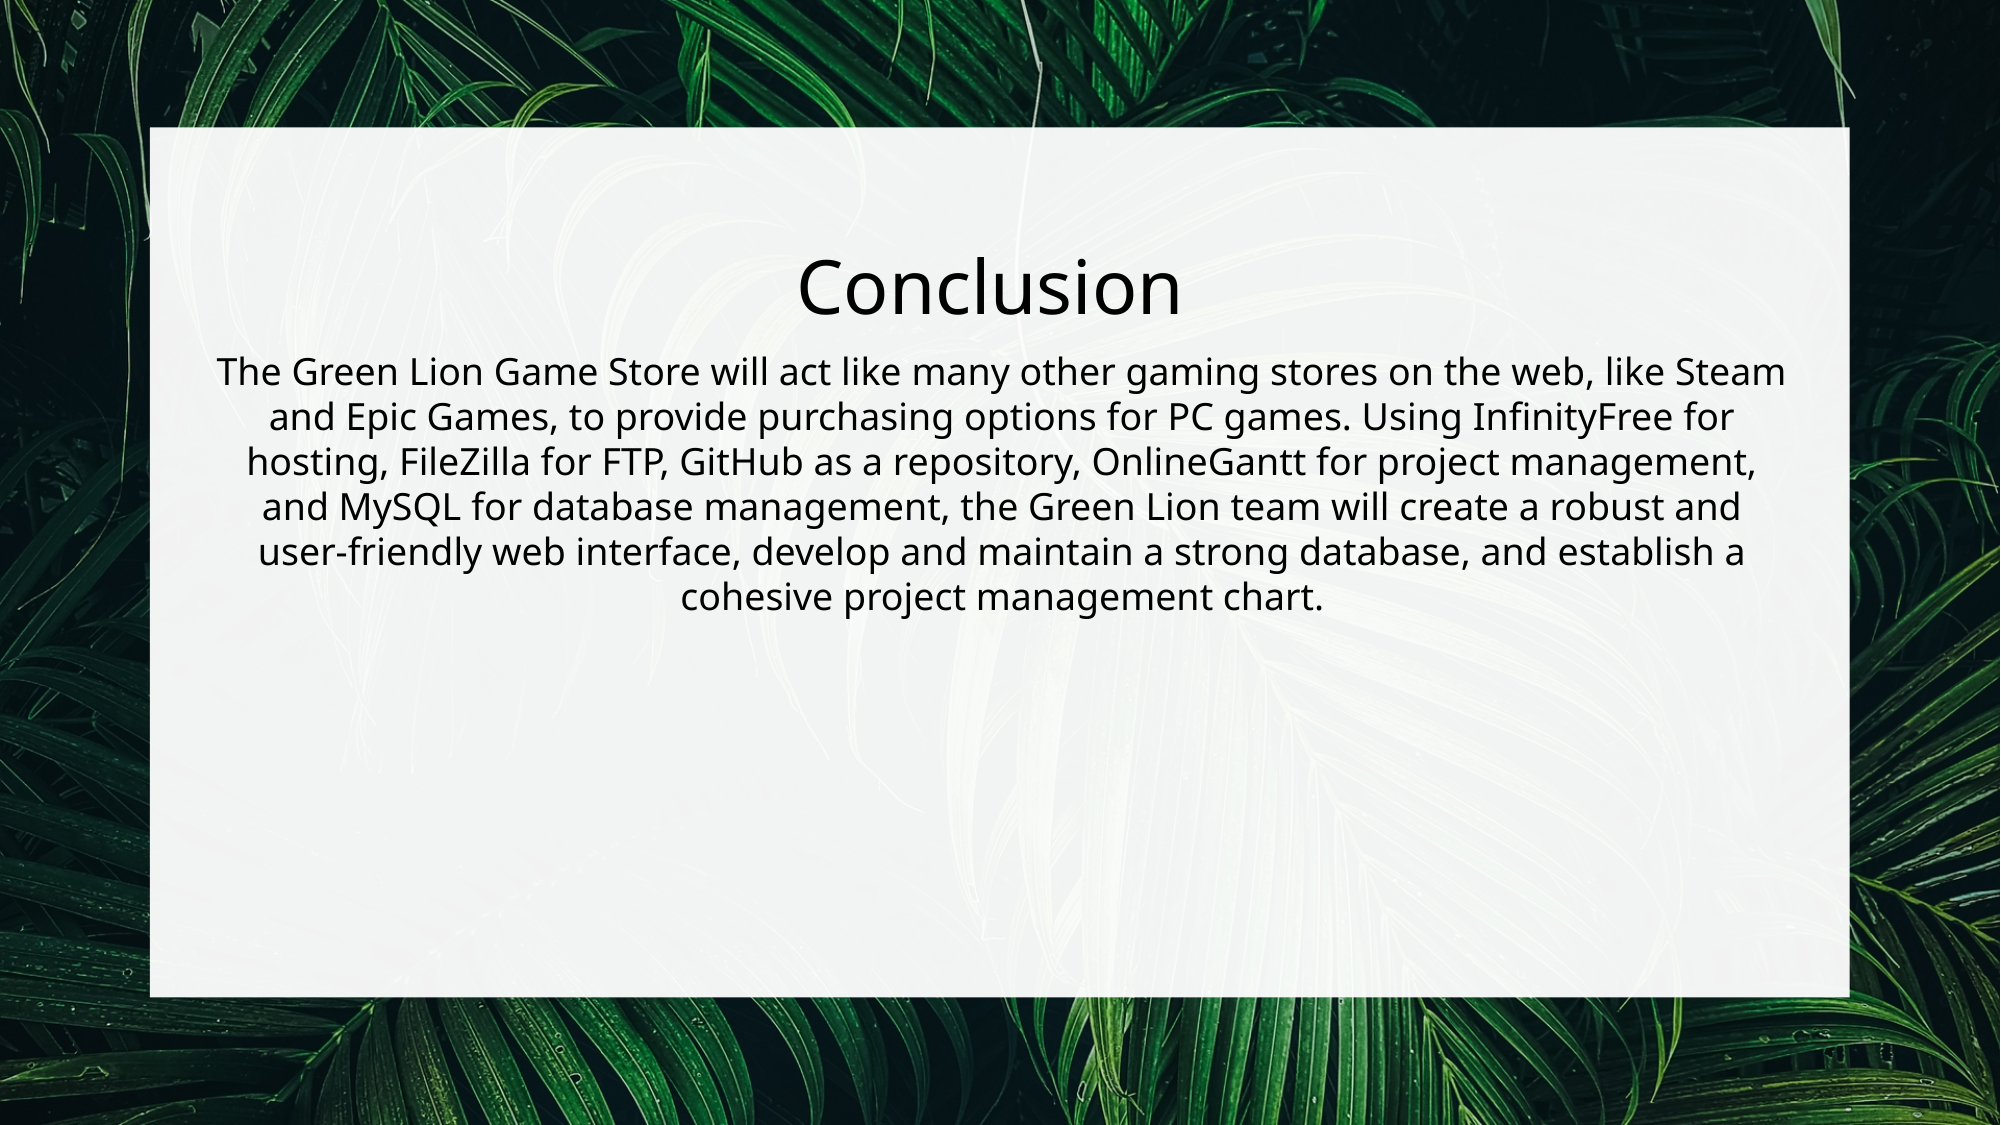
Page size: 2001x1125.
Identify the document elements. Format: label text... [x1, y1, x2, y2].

picture [0, 0, 2000, 1125]
list The Green Lion Game Store will act like many other gaming stores on the web, like Steam and Epic Games, to provide purchasing options for PC games. Using InfinityFree for hosting, FileZilla for FTP, GitHub as a repository, OnlineGantt for project management, and MySQL for database management, the Green Lion team will create a robust and user-friendly web interface, develop and maintain a strong database, and establish a cohesive project management chart. [197, 340, 1808, 938]
title Conclusion [179, 127, 1821, 339]
